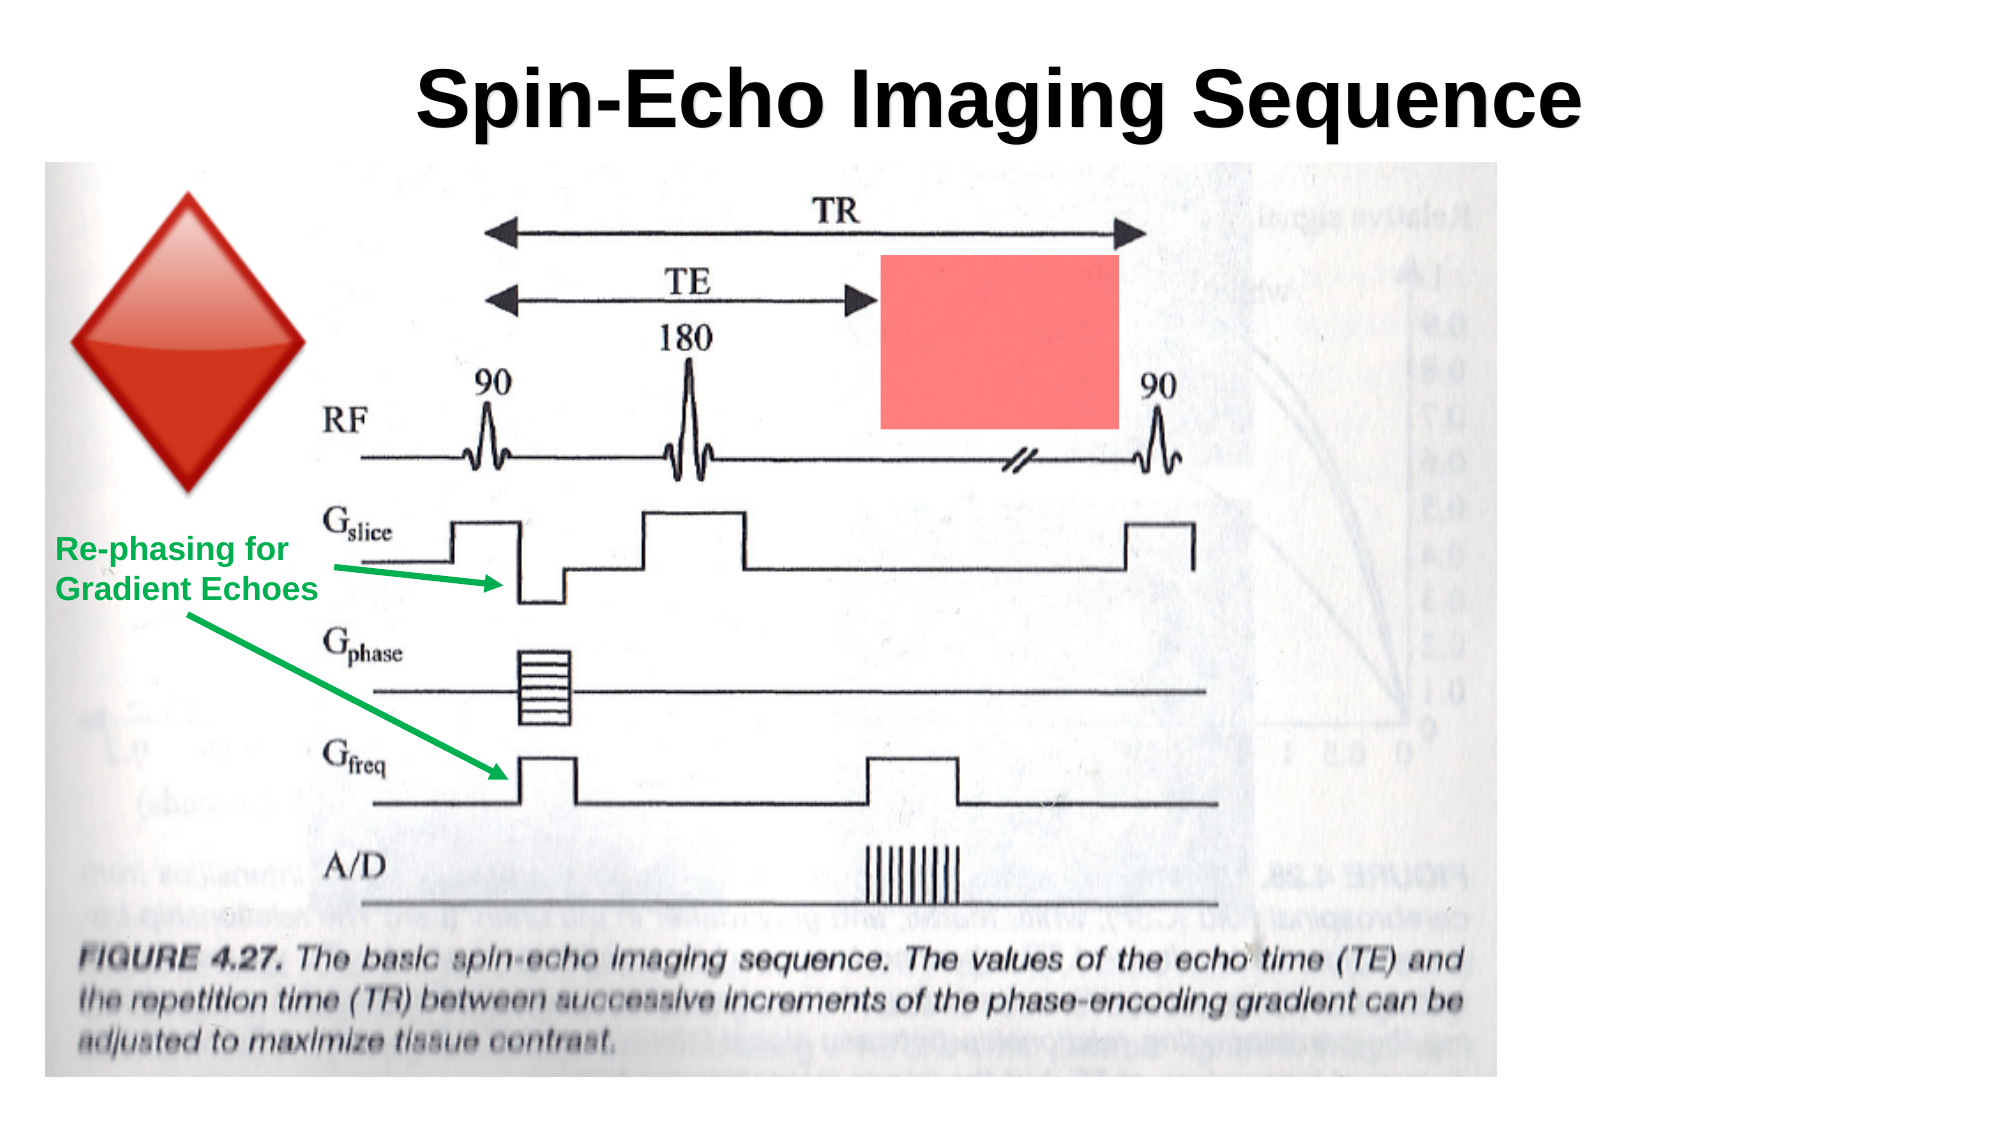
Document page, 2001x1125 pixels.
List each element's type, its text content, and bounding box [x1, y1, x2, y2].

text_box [336, 567, 504, 586]
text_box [187, 615, 509, 780]
title Spin-Echo Imaging Sequence [33, 24, 1967, 163]
picture [20, 162, 1497, 1077]
